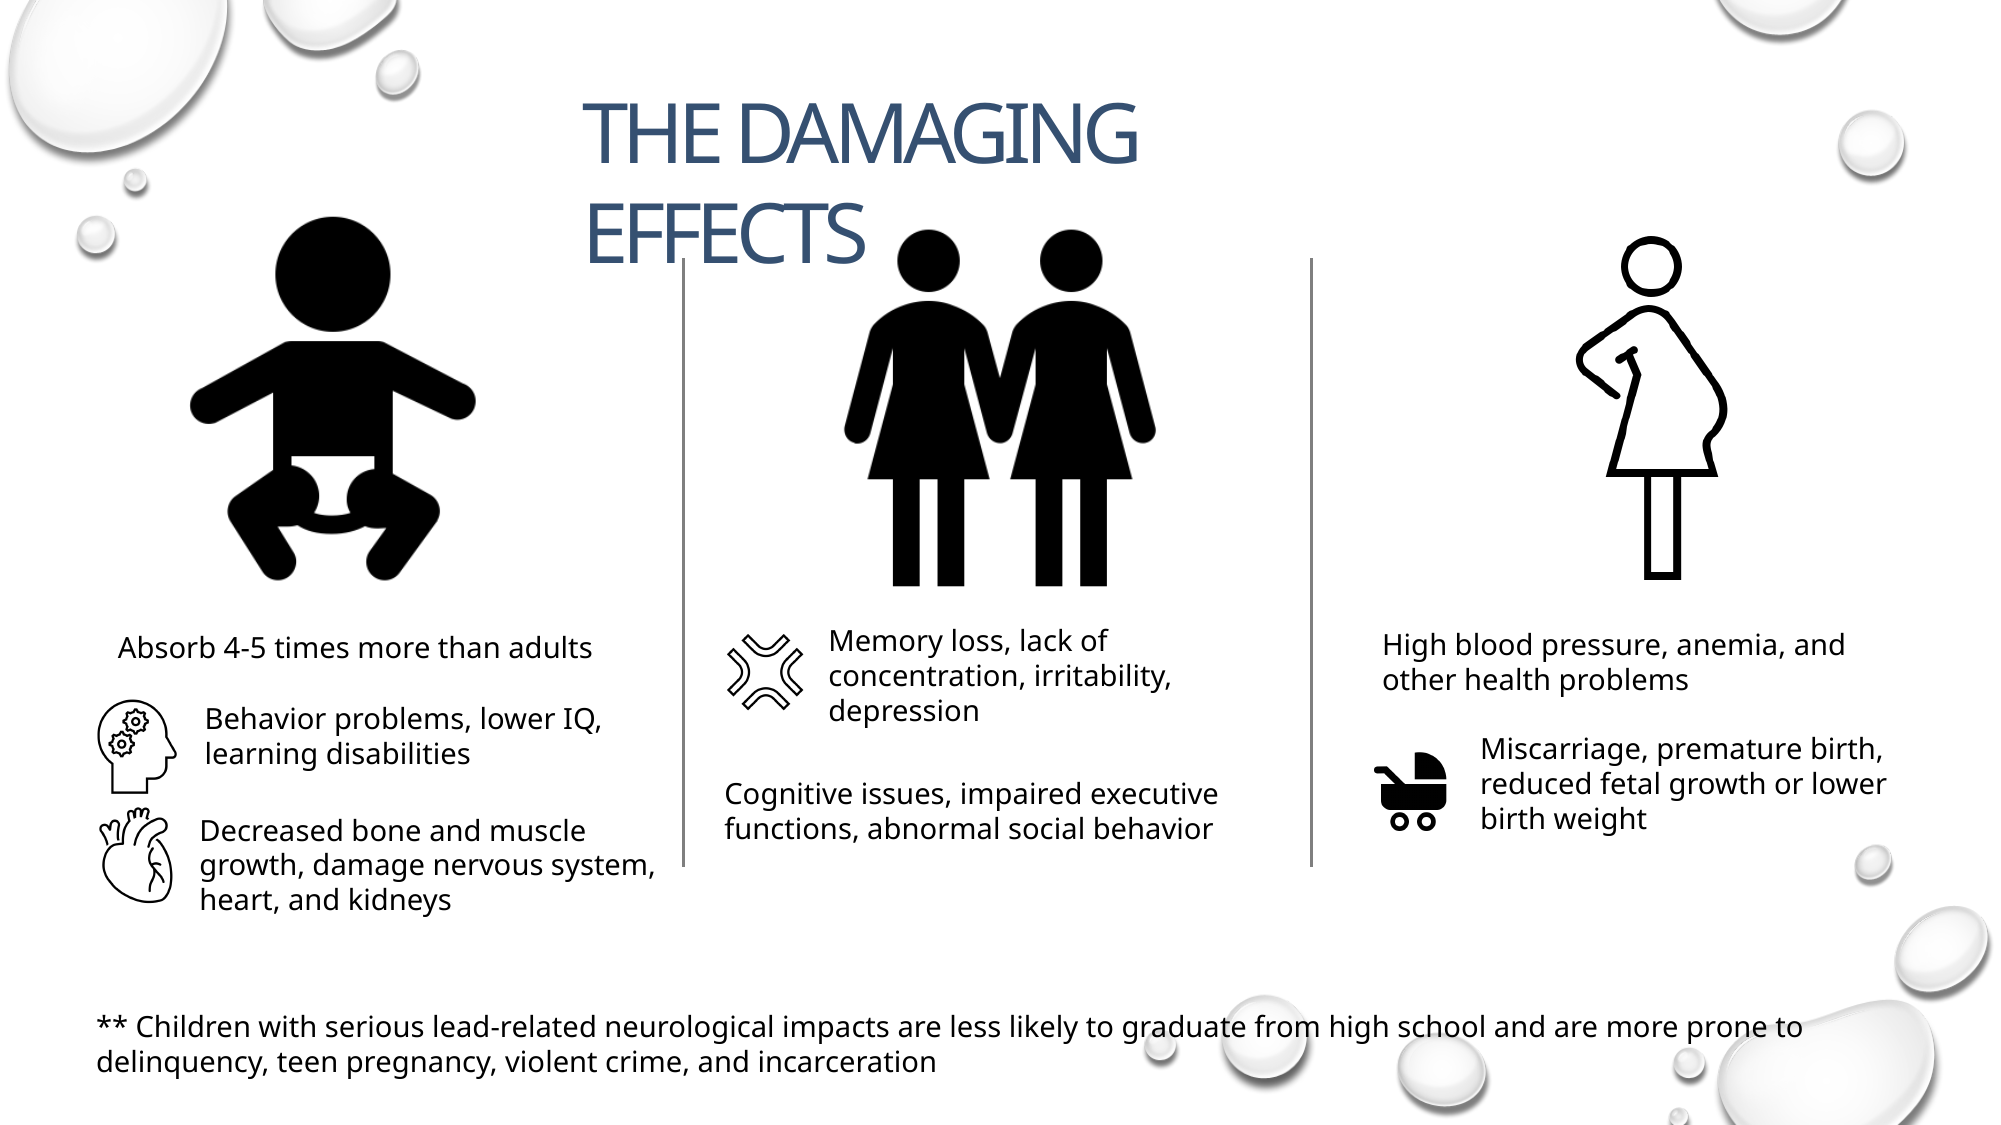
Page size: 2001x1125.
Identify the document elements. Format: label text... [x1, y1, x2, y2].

text_box Memory loss, lack of concentration, irritability, depression [822, 615, 1279, 736]
text_box Decreased bone and muscle growth, damage nervous system, heart, and kidneys [184, 804, 684, 924]
text_box Miscarriage, premature birth, reduced fetal growth or lower birth weight [1465, 723, 1940, 843]
text_box Behavior problems, lower IQ, learning disabilities [193, 693, 618, 778]
text_box Cognitive issues, impaired executive functions, abnormal social behavior [709, 768, 1293, 853]
picture [0, 0, 2000, 1125]
text_box High blood pressure, anemia, and other health problems [1367, 619, 1940, 704]
text_box THE DAMAGING EFFECTS [567, 72, 1356, 288]
text_box ** Children with serious lead-related neurological impacts are less likely to graduate from high school and are more prone to delinquency, teen pregnancy, violent crime, and incarceration [81, 1001, 1842, 1086]
text_box Absorb 4-5 times more than adults [103, 621, 609, 693]
